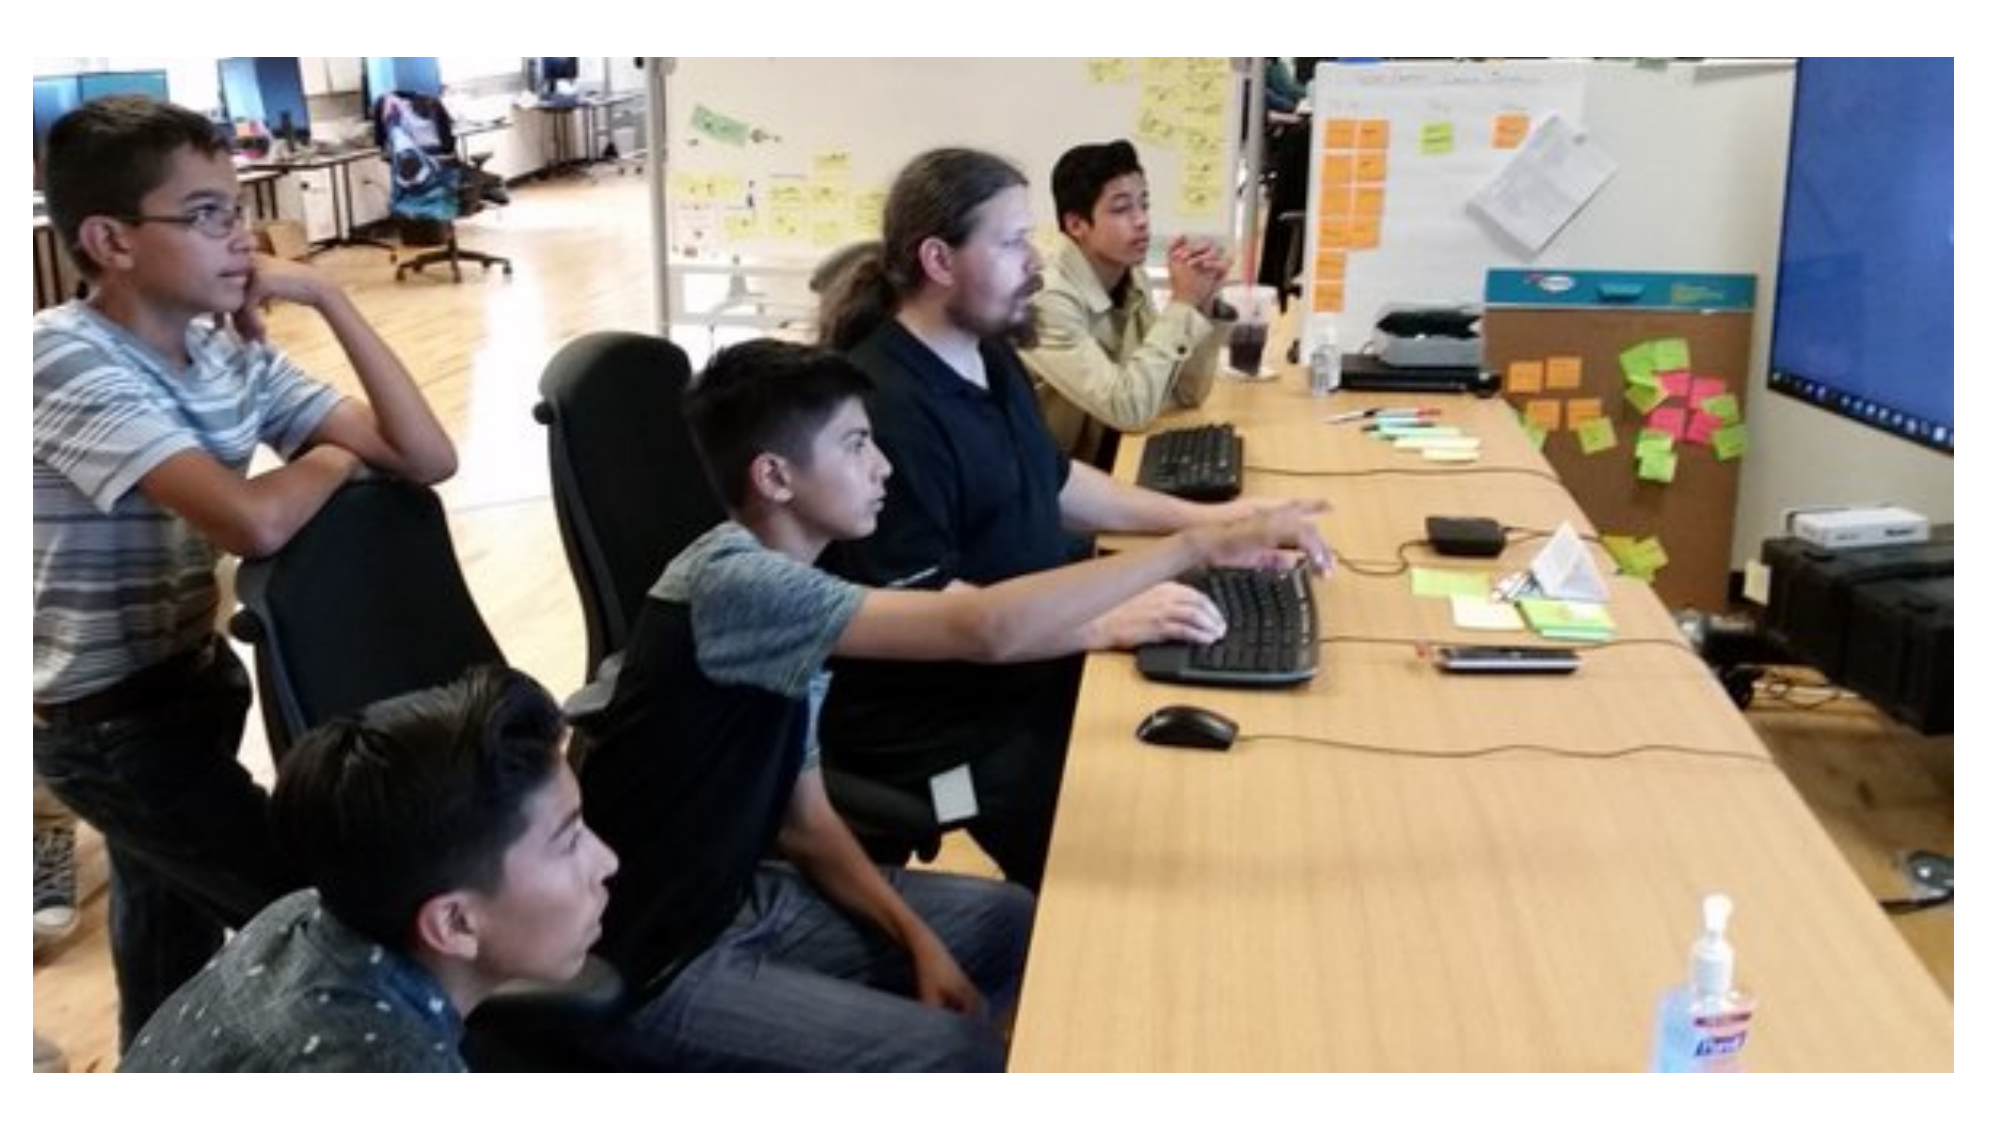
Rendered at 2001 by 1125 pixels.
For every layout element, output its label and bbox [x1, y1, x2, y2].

picture [33, 57, 1954, 1073]
